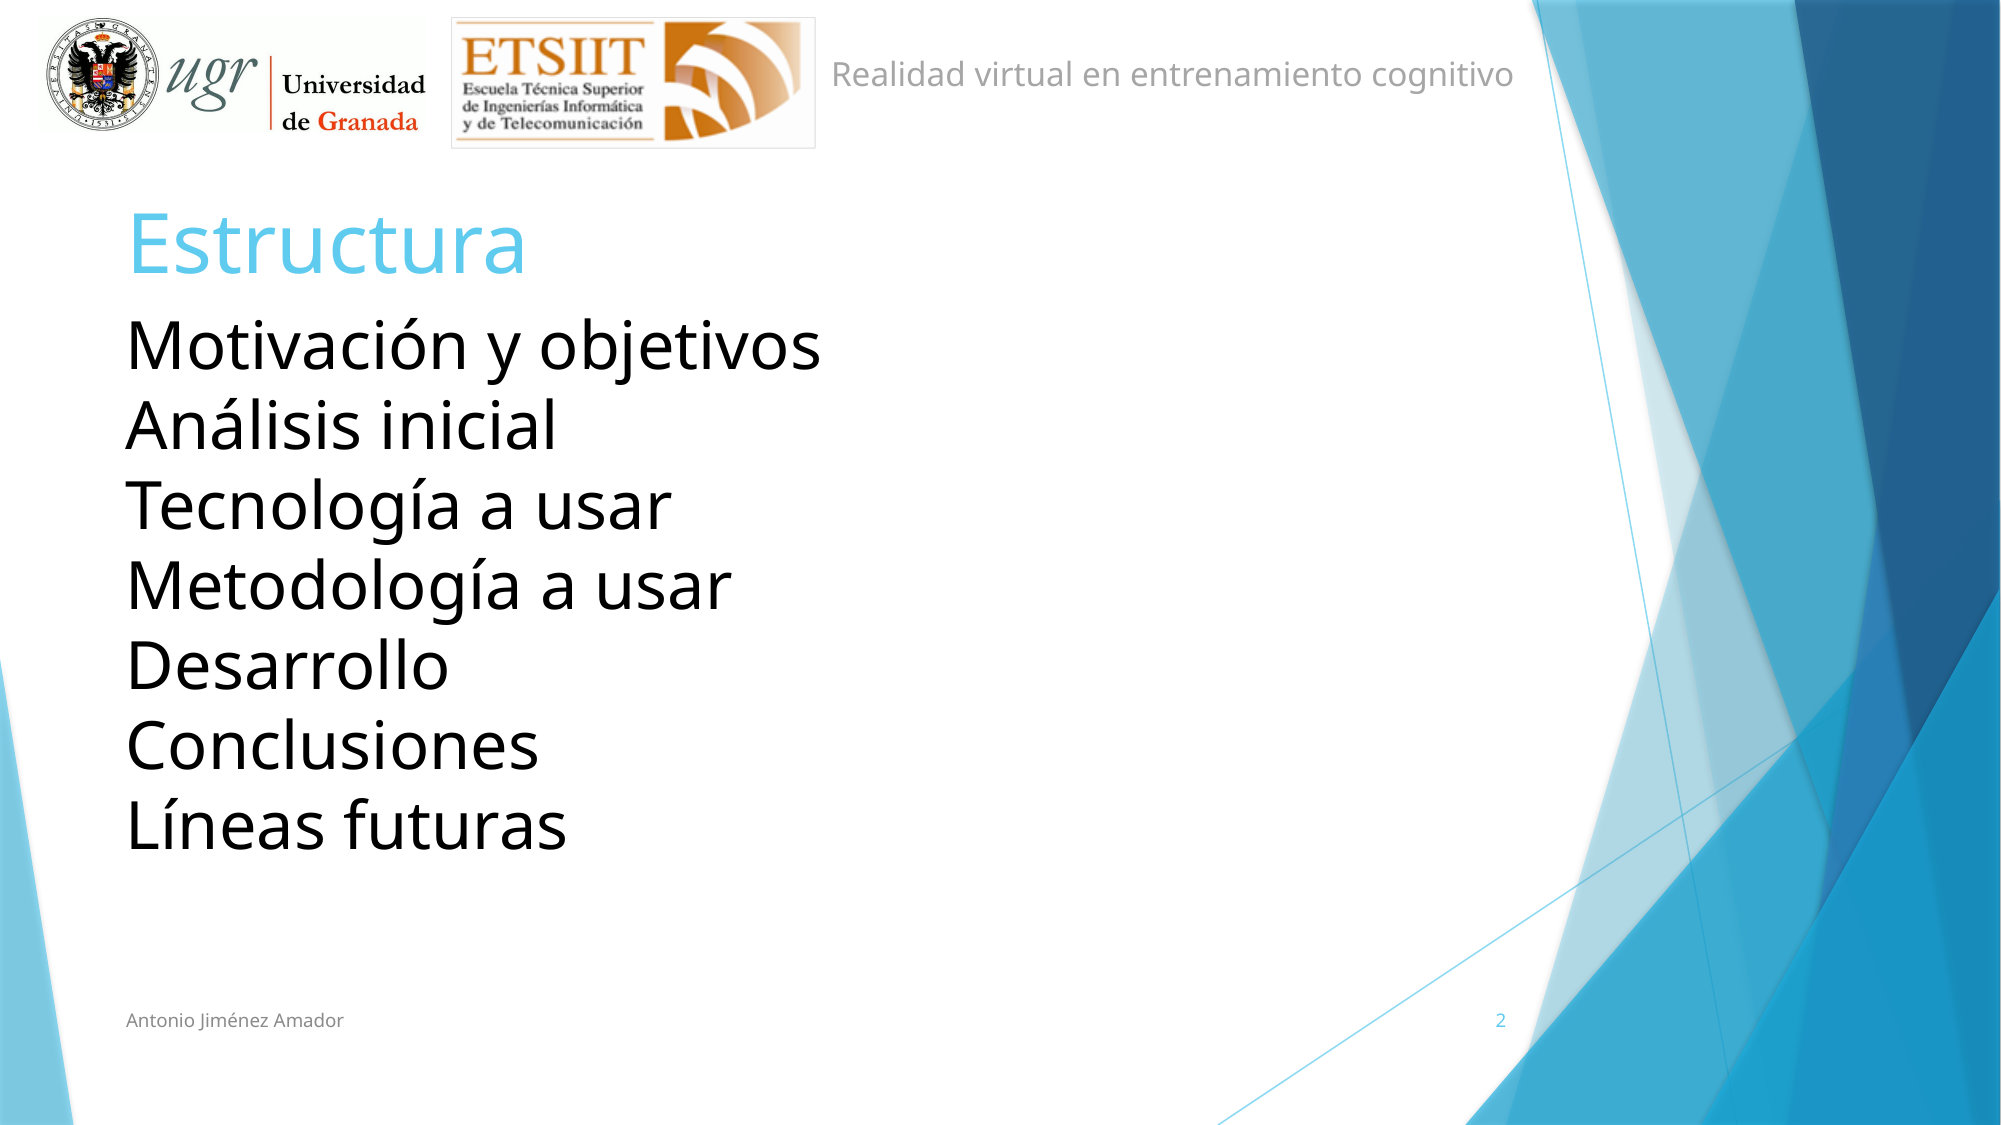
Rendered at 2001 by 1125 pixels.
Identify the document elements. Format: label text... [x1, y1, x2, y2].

text_box Realidad virtual en entrenamiento cognitivo [822, 46, 1617, 101]
title Estructura [111, 183, 1522, 317]
footer Antonio Jiménez Amador [111, 991, 1145, 1051]
picture [449, 15, 817, 151]
slide_number 2 [1409, 991, 1522, 1051]
text_box Motivación y objetivos Análisis inicial Tecnología a usar Metodología a usar Desarrollo Conclusiones Líneas futuras [111, 295, 1386, 870]
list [37, 15, 427, 133]
